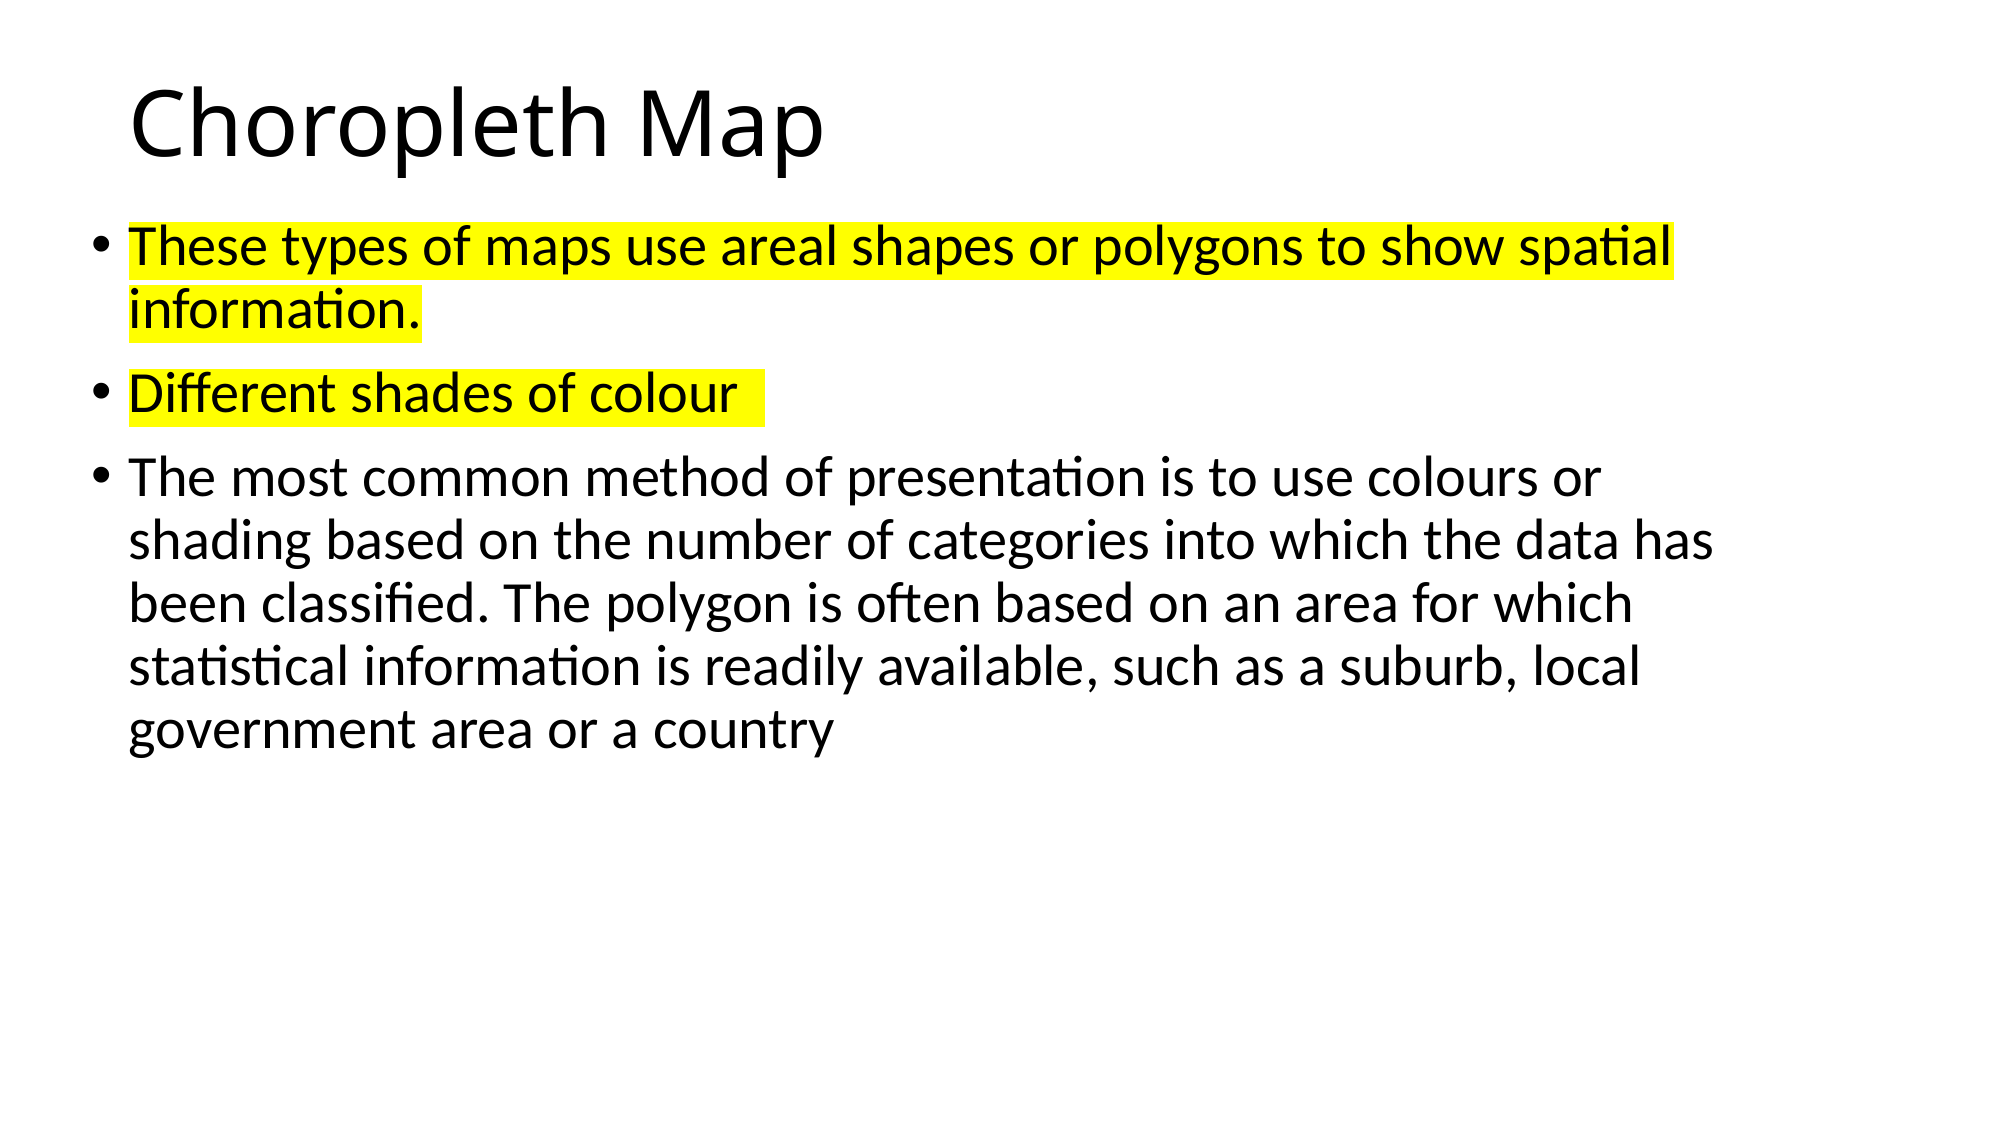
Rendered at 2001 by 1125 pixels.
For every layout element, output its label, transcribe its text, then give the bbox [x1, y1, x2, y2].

title Choropleth Map [114, 33, 1464, 208]
list These types of maps use areal shapes or polygons to show spatial information. Different shades of colour The most common method of presentation is to use colours or shading based on the number of categories into which the data has been classified. The polygon is often based on an area for which statistical information is readily available, such as a suburb, local government area or a country [76, 208, 1762, 951]
